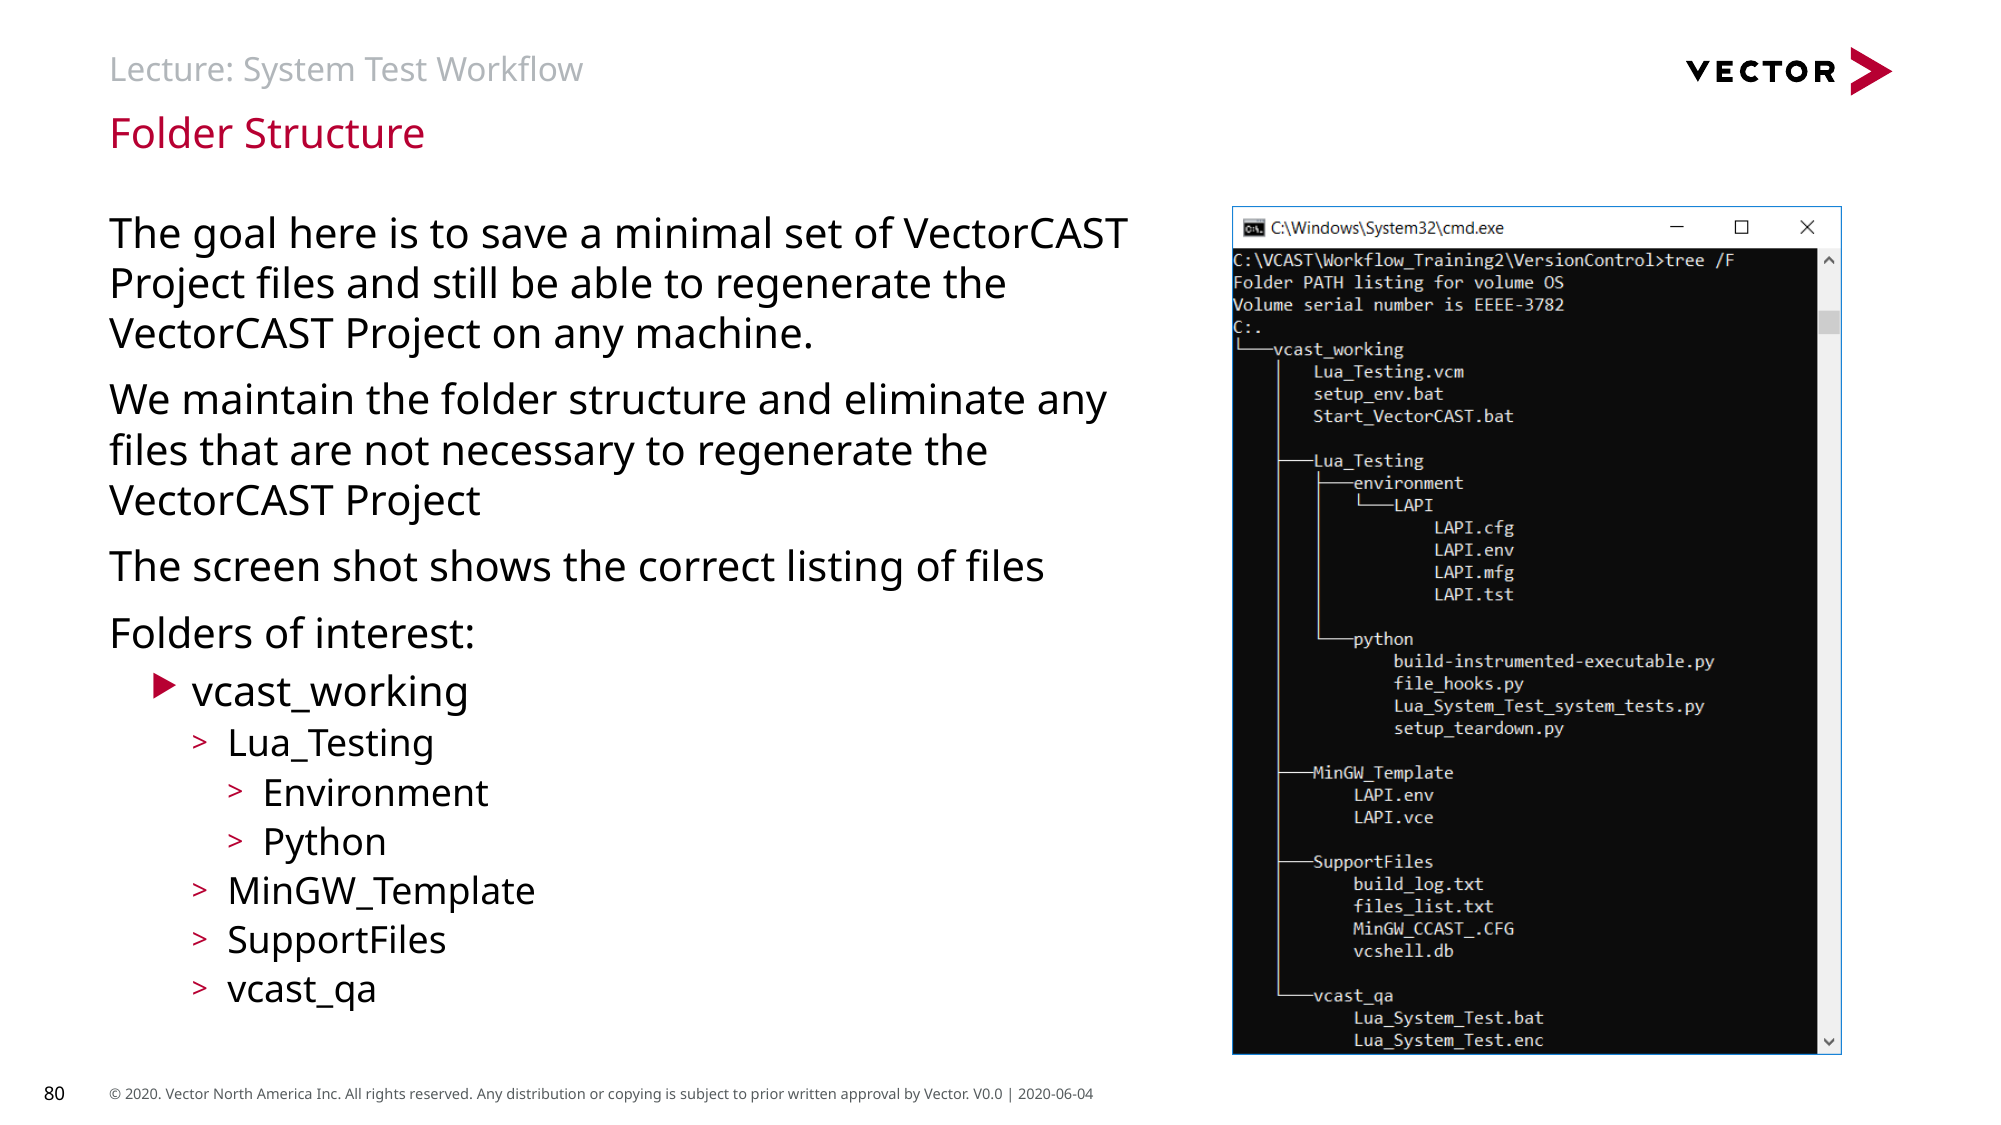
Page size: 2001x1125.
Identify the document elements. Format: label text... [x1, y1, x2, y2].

title Lecture: System Test Workflow [109, 41, 1577, 89]
list Folder Structure [109, 103, 1577, 157]
list The goal here is to save a minimal set of VectorCAST Project files and still be able to regenerate the VectorCAST Project on any machine. We maintain the folder structure and eliminate any files that are not necessary to regenerate the VectorCAST Project The screen shot shows the correct listing of files Folders of interest: vcast_working Lua_Testing Environment Python MinGW_Template SupportFiles vcast_qa [109, 206, 1176, 1063]
picture [1232, 206, 1842, 1055]
